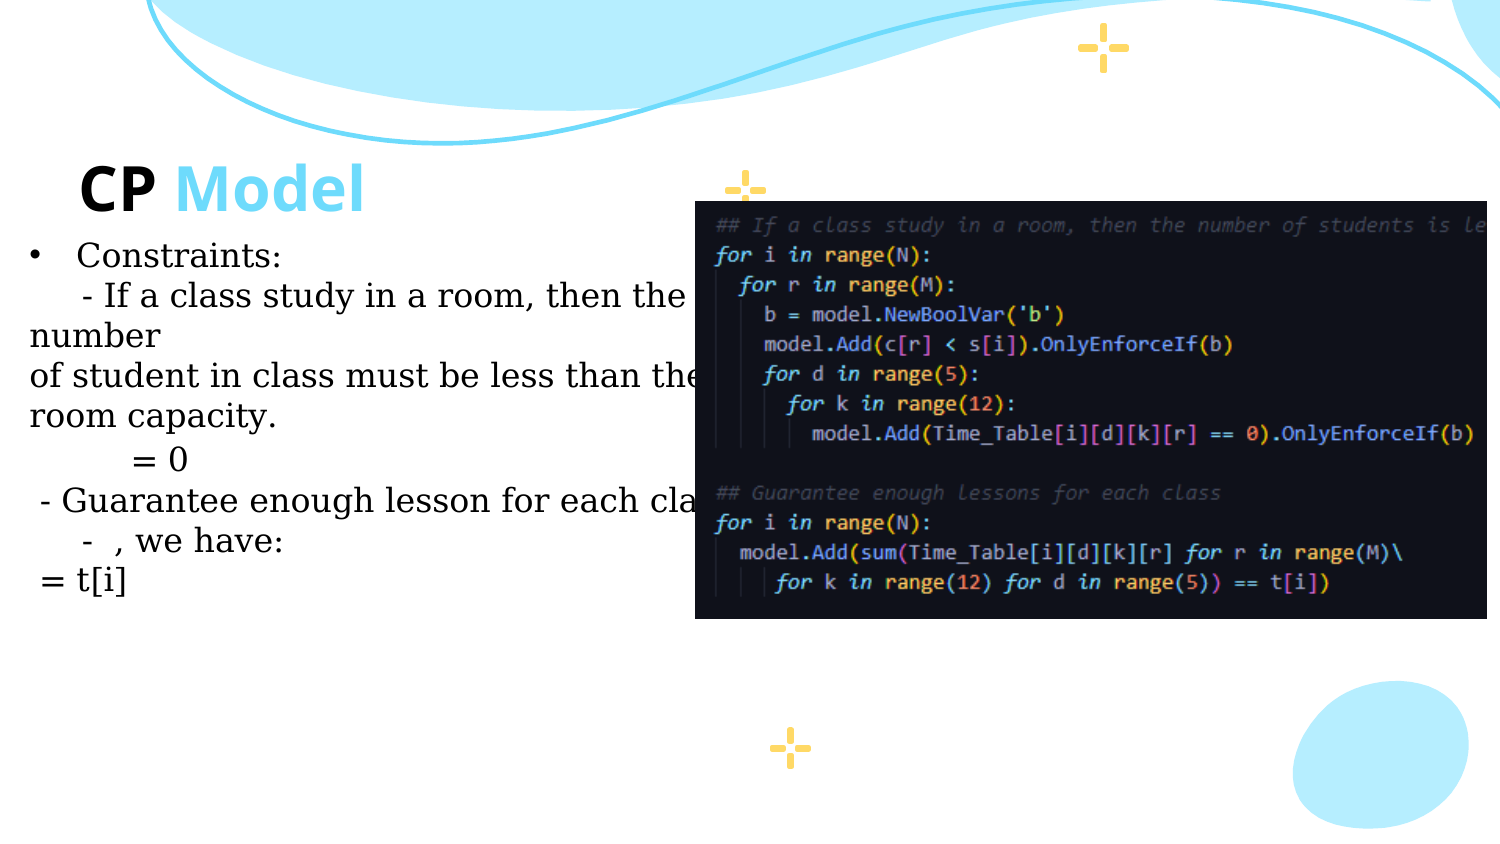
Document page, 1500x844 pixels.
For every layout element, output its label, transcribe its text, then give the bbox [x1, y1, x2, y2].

text_box [1292, 680, 1469, 829]
picture [695, 201, 1487, 619]
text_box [1080, 25, 1127, 72]
title CP Model [63, 95, 696, 239]
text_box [771, 729, 810, 768]
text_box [726, 171, 765, 199]
